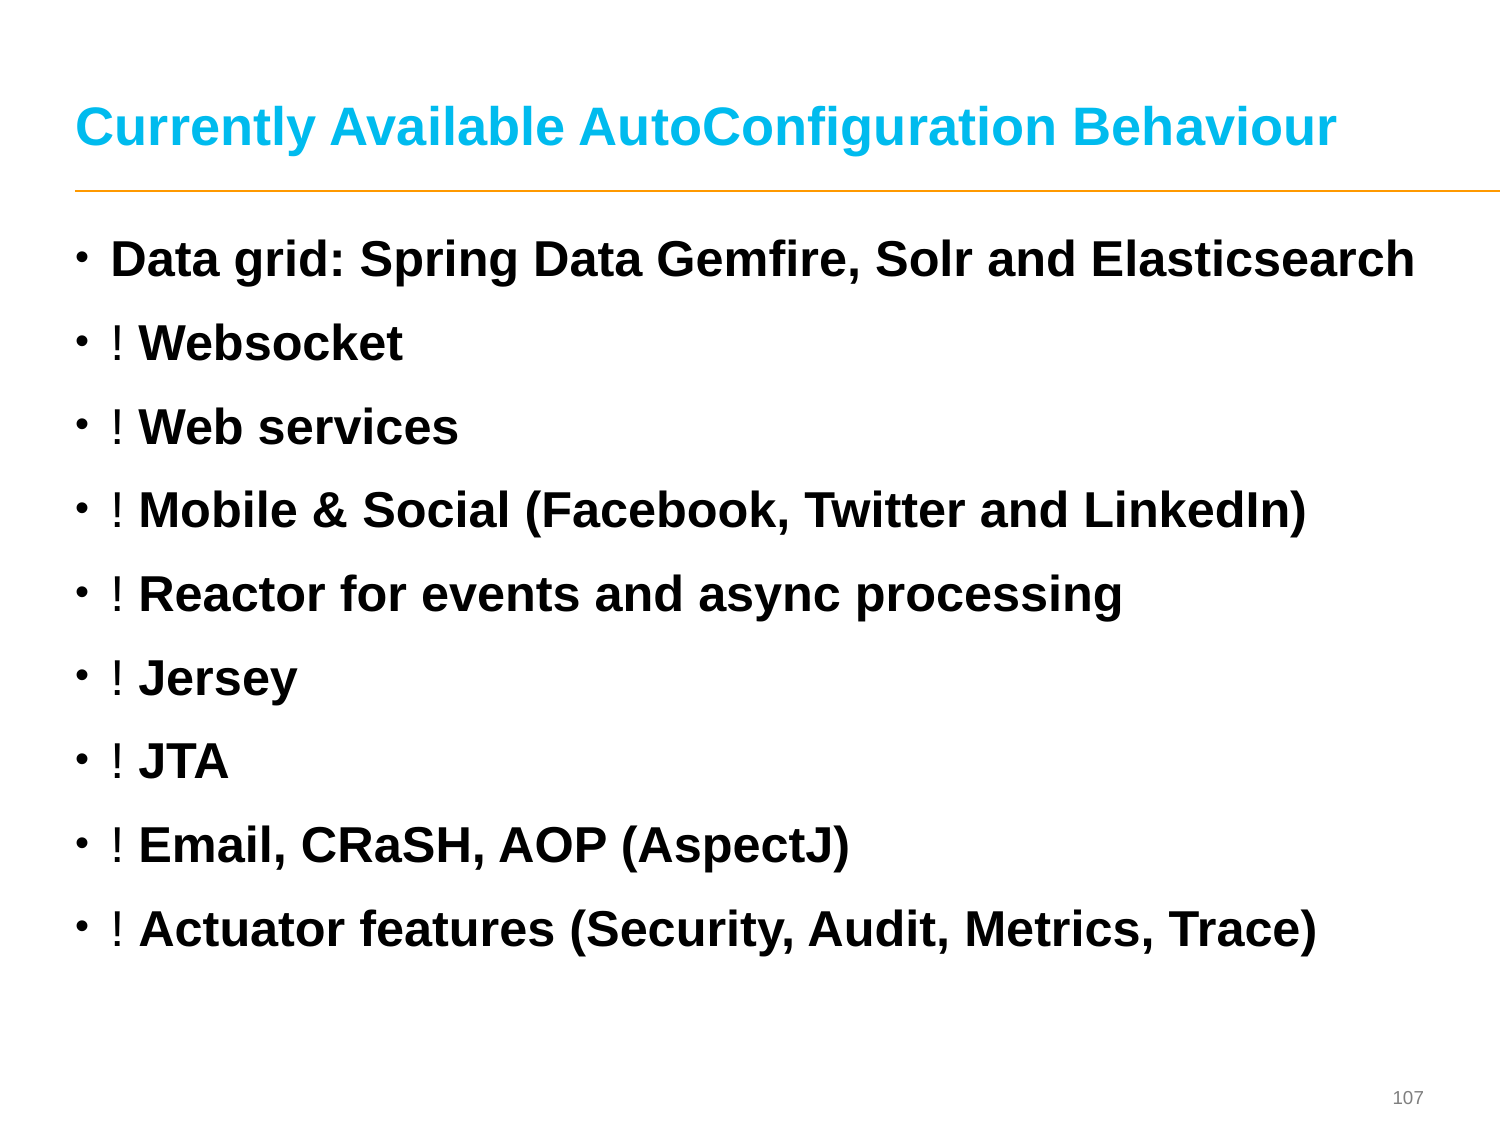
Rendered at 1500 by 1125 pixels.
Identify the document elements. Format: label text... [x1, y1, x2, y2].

title Currently Available AutoConfiguration Behaviour [75, 27, 1422, 157]
list Data grid: Spring Data Gemfire, Solr and Elasticsearch ! Websocket ! Web services ! Mobile & Social (Facebook, Twitter and LinkedIn) ! Reactor for events and async processing ! Jersey ! JTA ! Email, CRaSH, AOP (AspectJ) ! Actuator features (Security, Audit, Metrics, Trace) [75, 226, 1425, 1018]
